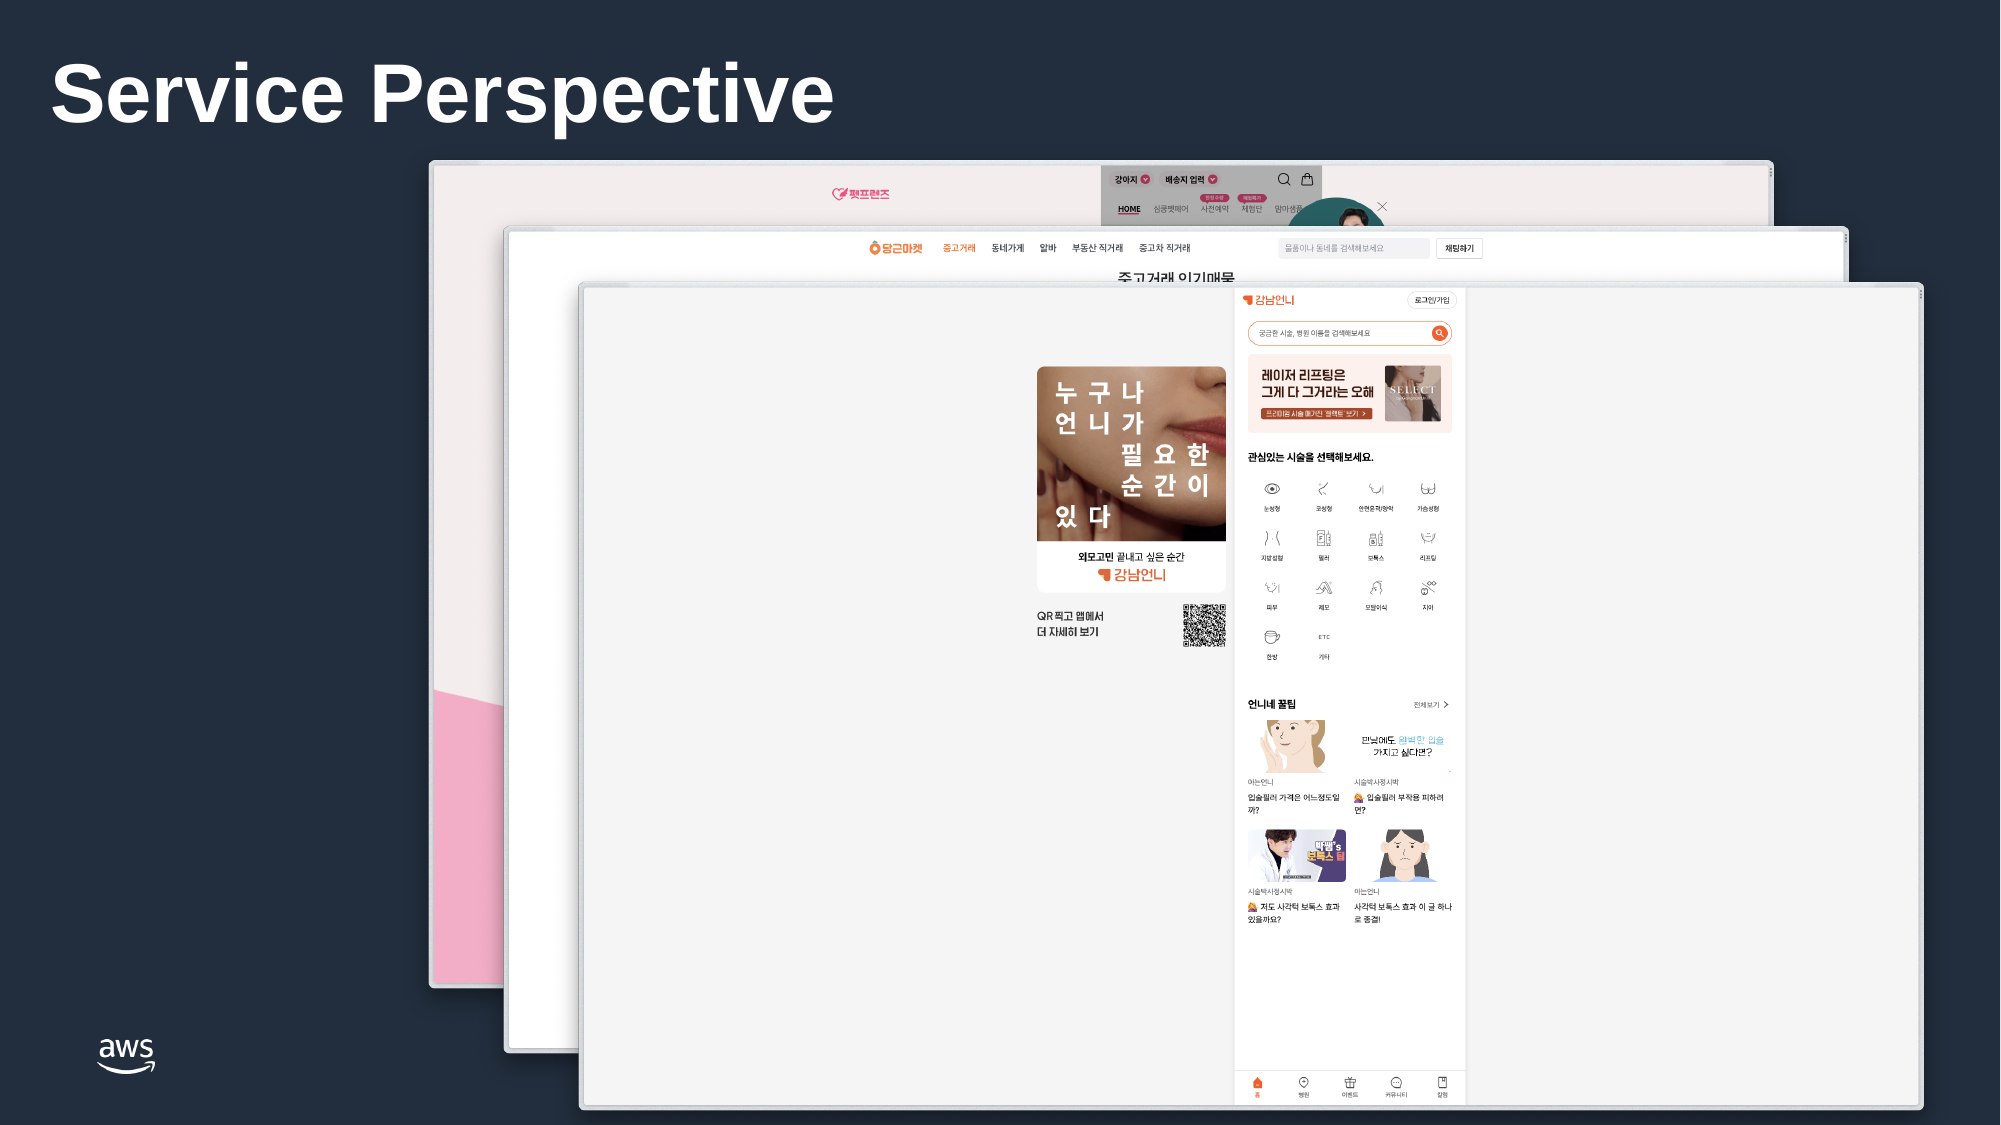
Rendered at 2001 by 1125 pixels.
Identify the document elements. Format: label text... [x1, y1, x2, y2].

title Service Perspective [47, 37, 1288, 228]
picture [399, 139, 1954, 1125]
picture [97, 1039, 155, 1074]
